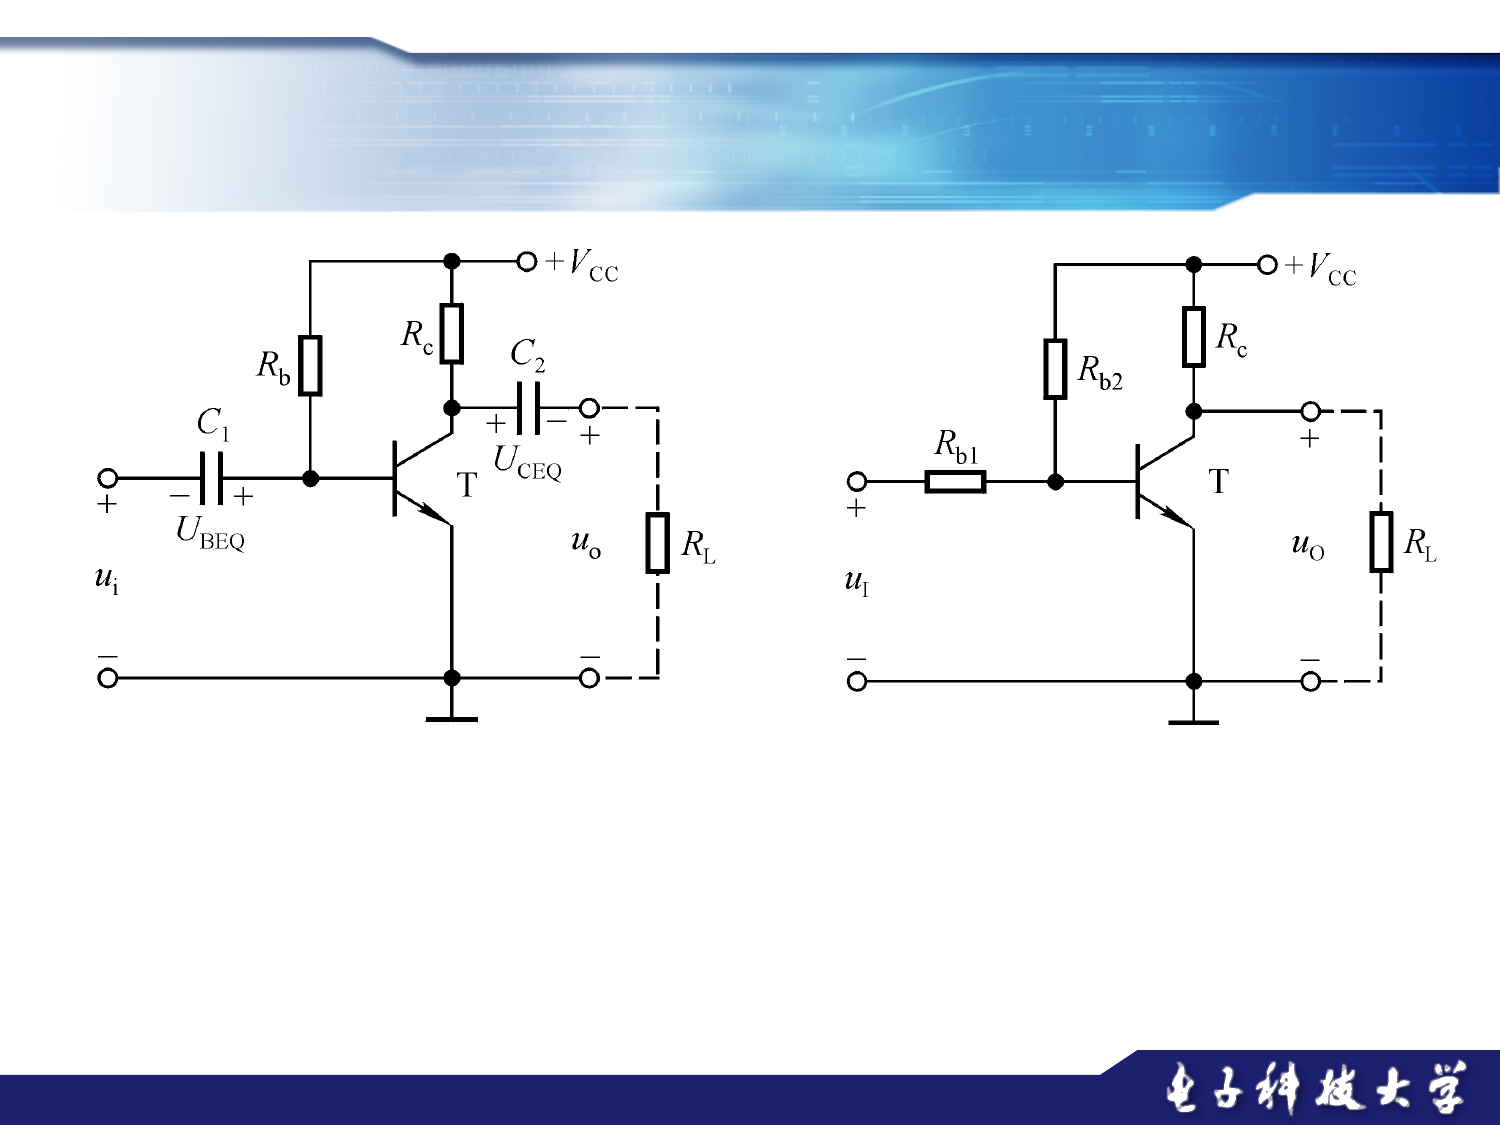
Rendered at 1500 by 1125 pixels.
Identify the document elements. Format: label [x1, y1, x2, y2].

text_box [94, 249, 745, 729]
picture [0, 37, 1500, 213]
text_box [844, 253, 1438, 725]
